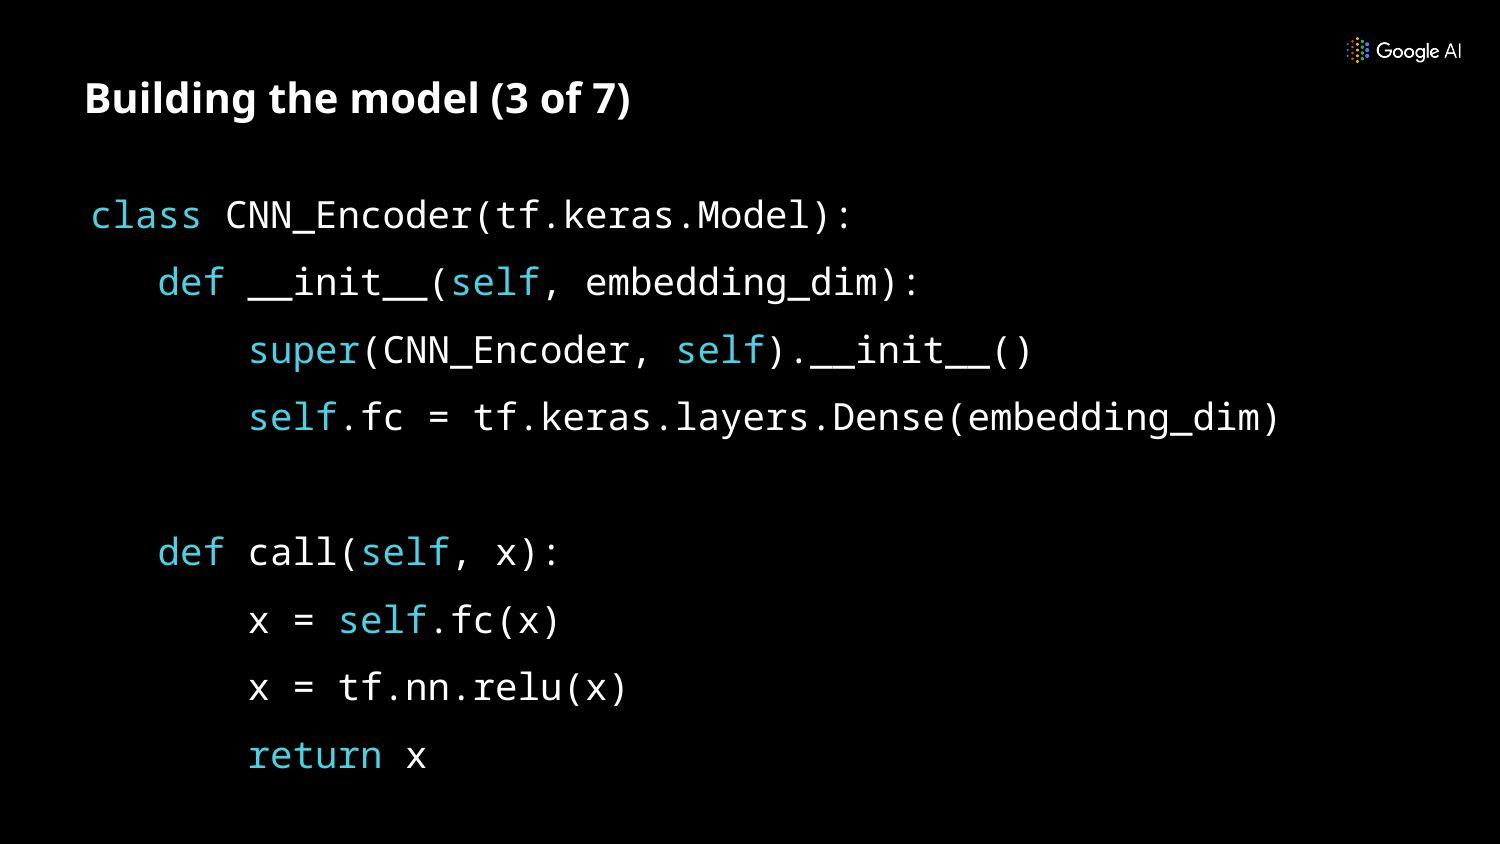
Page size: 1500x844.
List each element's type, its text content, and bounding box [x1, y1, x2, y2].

title Building the model (3 of 7) [68, 56, 1368, 138]
text_box class CNN_Encoder(tf.keras.Model): def __init__(self, embedding_dim): super(CNN_Encoder, self).__init__() self.fc = tf.keras.layers.Dense(embedding_dim) def call(self, x): x = self.fc(x) x = tf.nn.relu(x) return x [75, 153, 1454, 752]
picture [1335, 21, 1472, 70]
